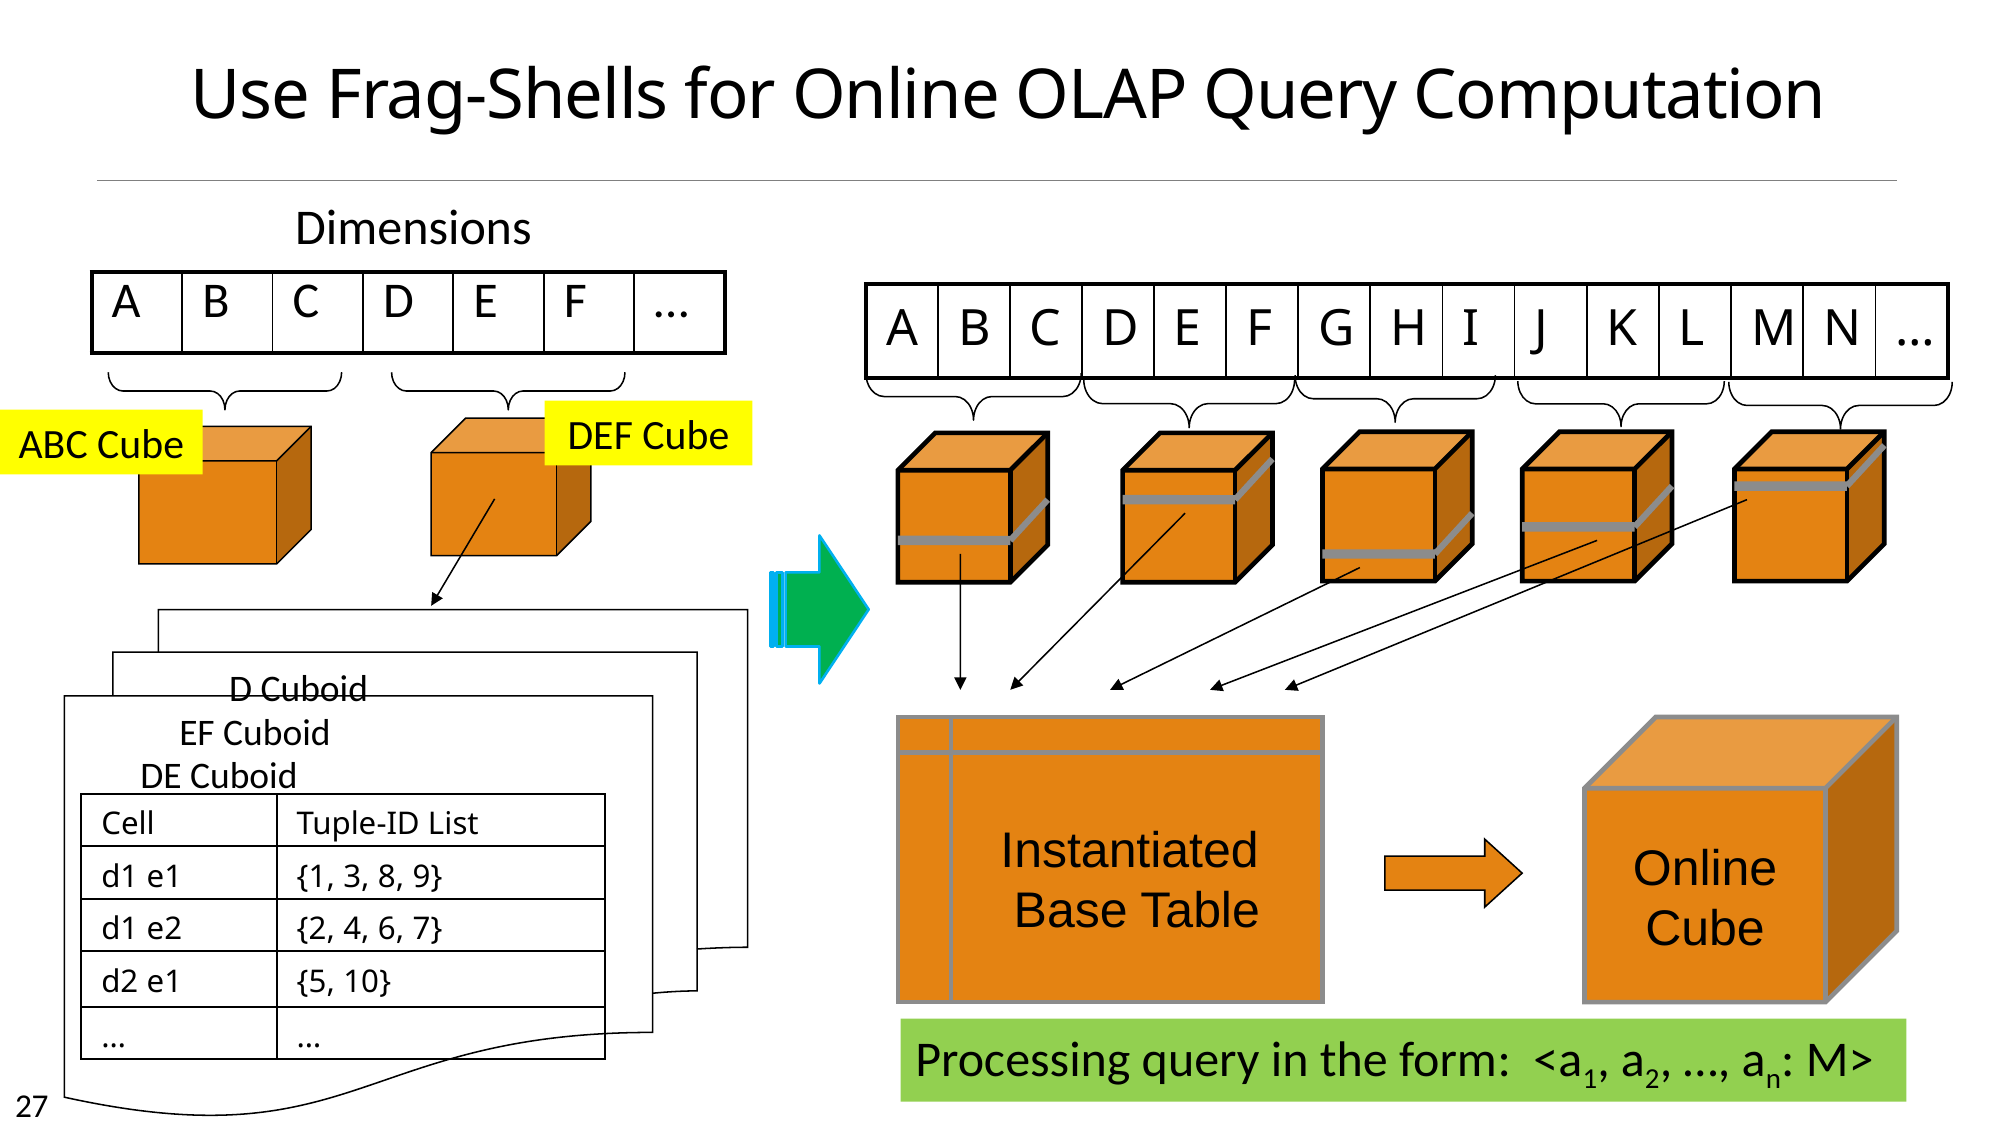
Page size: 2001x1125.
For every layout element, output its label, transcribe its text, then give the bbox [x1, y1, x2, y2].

table_cell {1, 3, 8, 9} [278, 847, 604, 898]
text_box D Cuboid [214, 656, 386, 717]
table_header M [1732, 286, 1802, 376]
text_box Dimensions [280, 186, 550, 262]
table_cell {5, 10} [278, 952, 604, 1006]
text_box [897, 431, 1898, 1003]
table_header I [1443, 286, 1514, 376]
table_cell d2 e1 [82, 952, 276, 1006]
text_box [431, 418, 591, 556]
text_box [391, 372, 625, 410]
text_box [1728, 381, 1953, 428]
table_header D [1083, 286, 1153, 376]
table_header H [1371, 286, 1442, 375]
text_box DEF Cube [544, 400, 753, 466]
table_header F [1227, 286, 1297, 376]
text_box [865, 373, 1082, 421]
table_header Cell [82, 795, 276, 845]
table_header K [1588, 286, 1658, 376]
text_box [138, 426, 312, 564]
table_header J [1515, 286, 1586, 376]
table_header B [939, 286, 1009, 373]
text_box [431, 498, 495, 606]
text_box ABC Cube [0, 409, 203, 475]
table_header … [635, 274, 723, 351]
text_box EF Cuboid [164, 700, 349, 761]
table_header A [868, 286, 937, 373]
title Use Frag-Shells for Online OLAP Query Computation [18, 19, 2000, 141]
table_cell … [82, 1008, 276, 1058]
table_header D [364, 274, 452, 351]
text_box [1517, 381, 1725, 427]
table_header N [1804, 286, 1875, 376]
table_cell d1 e1 [82, 847, 276, 898]
table_header A [94, 274, 181, 351]
table_header E [454, 274, 543, 351]
table_header C [1011, 286, 1081, 373]
text_box [1295, 375, 1496, 423]
table_header G [1299, 286, 1369, 375]
table_header B [183, 274, 272, 351]
table_header F [545, 274, 633, 351]
text_box [64, 609, 748, 1116]
table_header C [273, 274, 362, 351]
table_cell {2, 4, 6, 7} [278, 900, 604, 950]
text_box [769, 534, 870, 685]
table_cell d1 e2 [82, 900, 276, 950]
table_header Tuple-ID List [278, 795, 604, 845]
table_cell … [278, 1008, 604, 1058]
table_header E [1155, 286, 1225, 376]
table_header … [1876, 286, 1946, 376]
text_box DE Cuboid [125, 743, 316, 793]
text_box [1083, 379, 1295, 428]
text_box [108, 372, 342, 410]
table_header L [1660, 286, 1730, 376]
text_box Processing query in the form: <a1, a2, …, an: M> [900, 1018, 1907, 1102]
